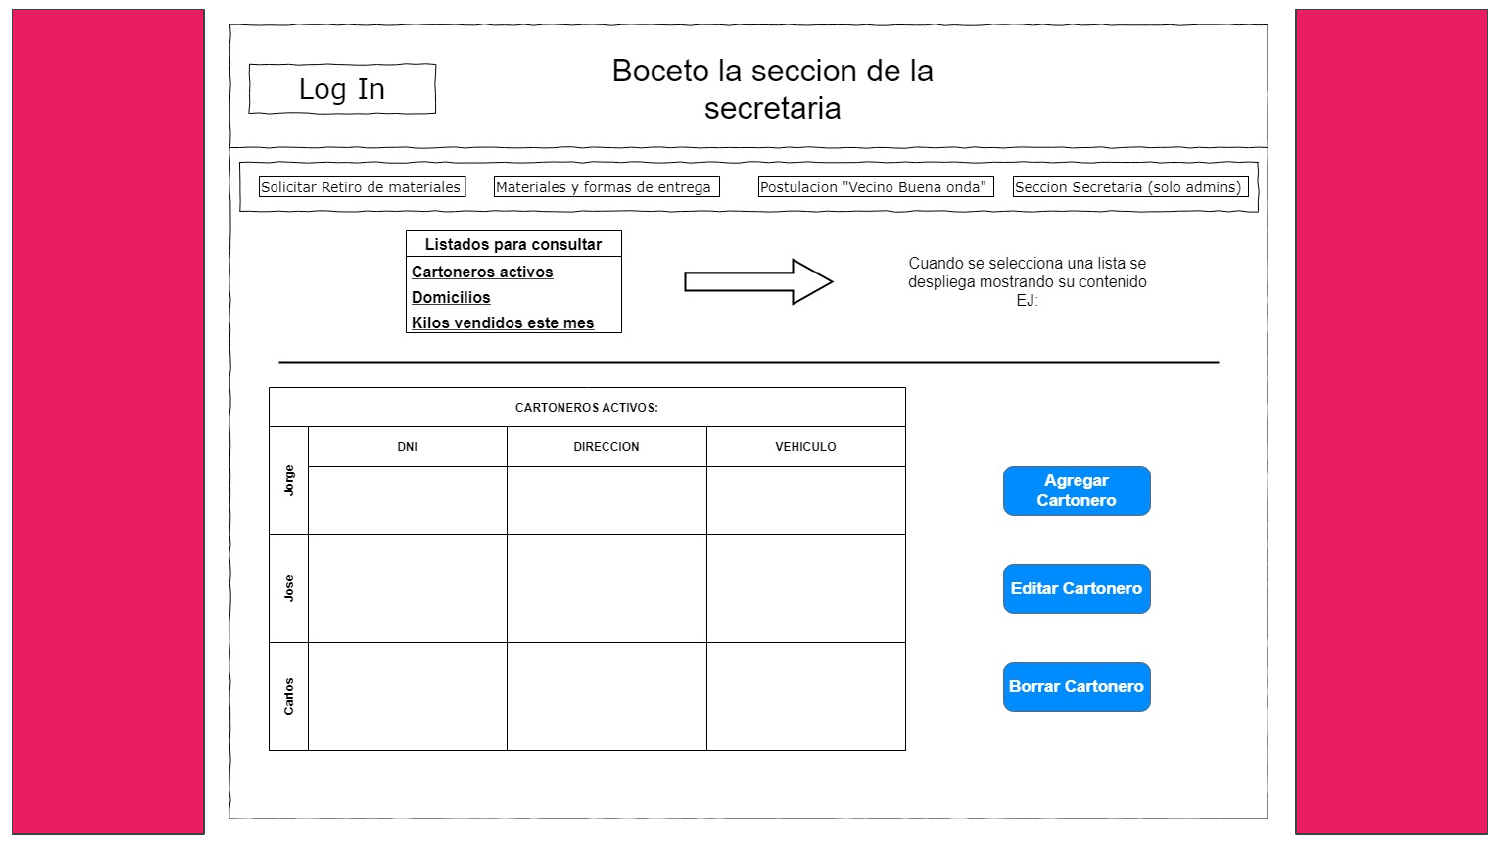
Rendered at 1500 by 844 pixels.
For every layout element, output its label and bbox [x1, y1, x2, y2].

text_box [1295, 9, 1488, 835]
text_box [12, 9, 204, 835]
picture [228, 24, 1268, 819]
